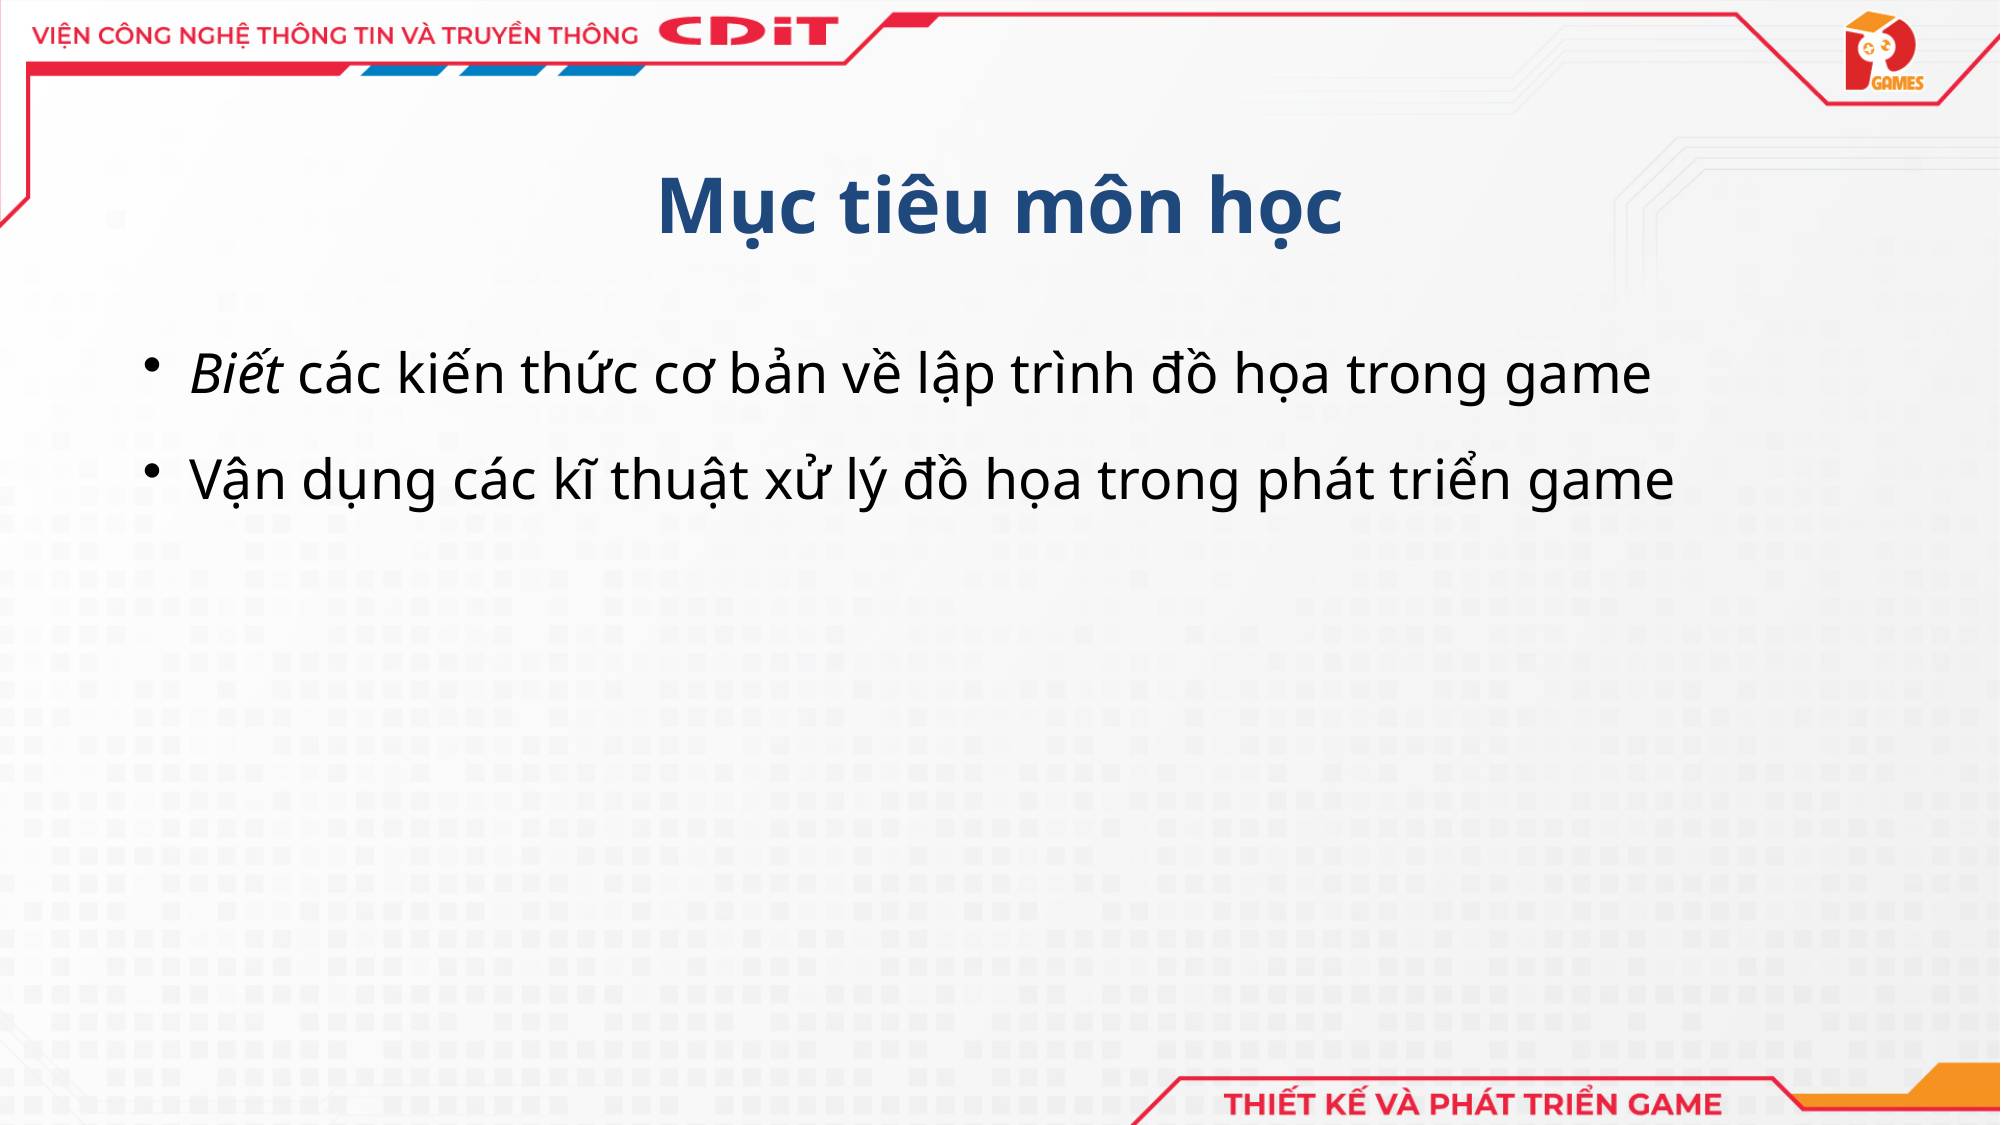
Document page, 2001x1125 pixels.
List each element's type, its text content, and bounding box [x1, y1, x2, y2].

text_box Mục tiêu môn học [612, 152, 1388, 250]
text_box Vận dụng các kĩ thuật xử lý đồ họa trong phát triển game [142, 461, 1926, 524]
text_box Biết các kiến thức cơ bản về lập trình đồ họa trong game [142, 355, 1926, 418]
picture [0, 0, 2000, 1125]
